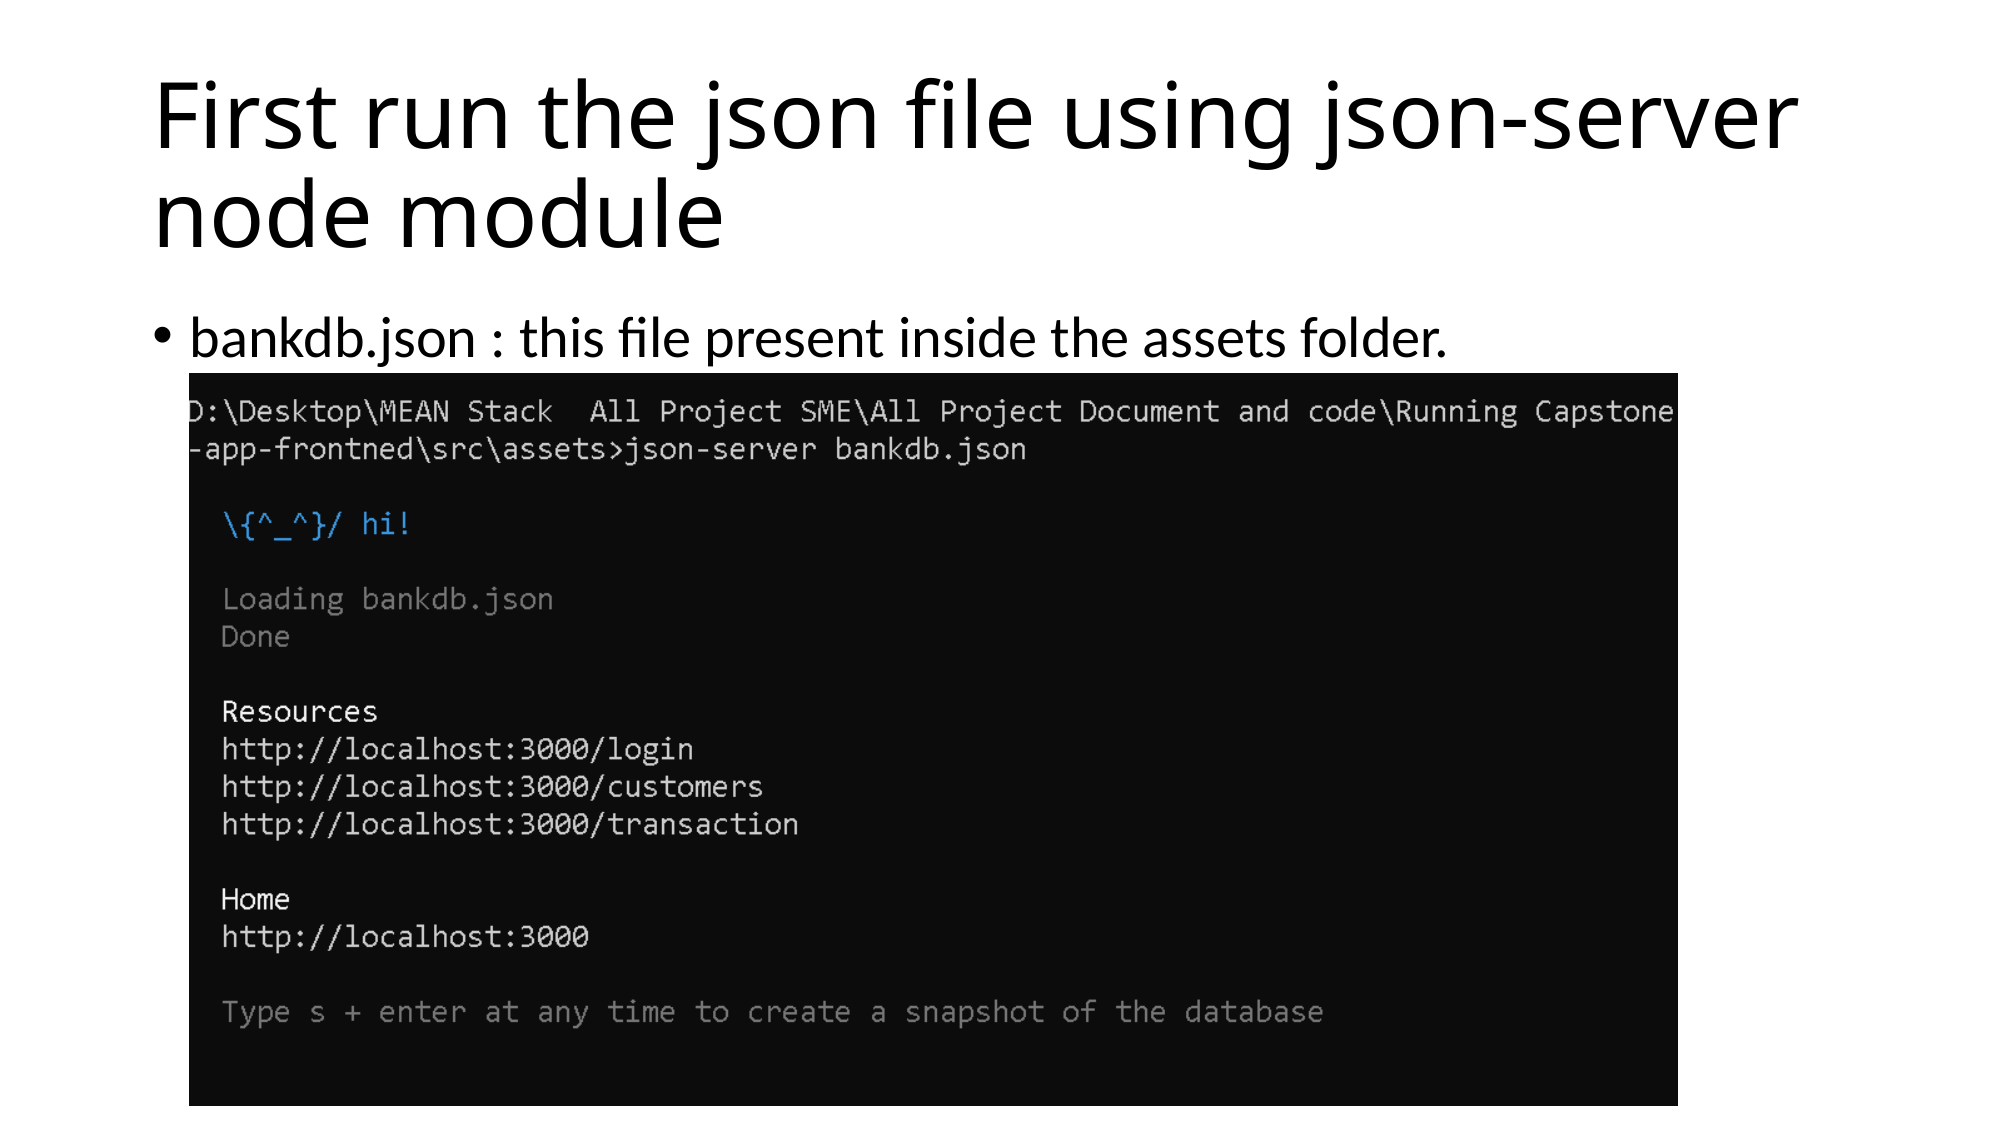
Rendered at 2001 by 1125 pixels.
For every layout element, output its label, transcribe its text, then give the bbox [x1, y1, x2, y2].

picture [189, 373, 1678, 1107]
title First run the json file using json-server node module [137, 59, 1863, 278]
list bankdb.json : this file present inside the assets folder. [137, 299, 1863, 1014]
